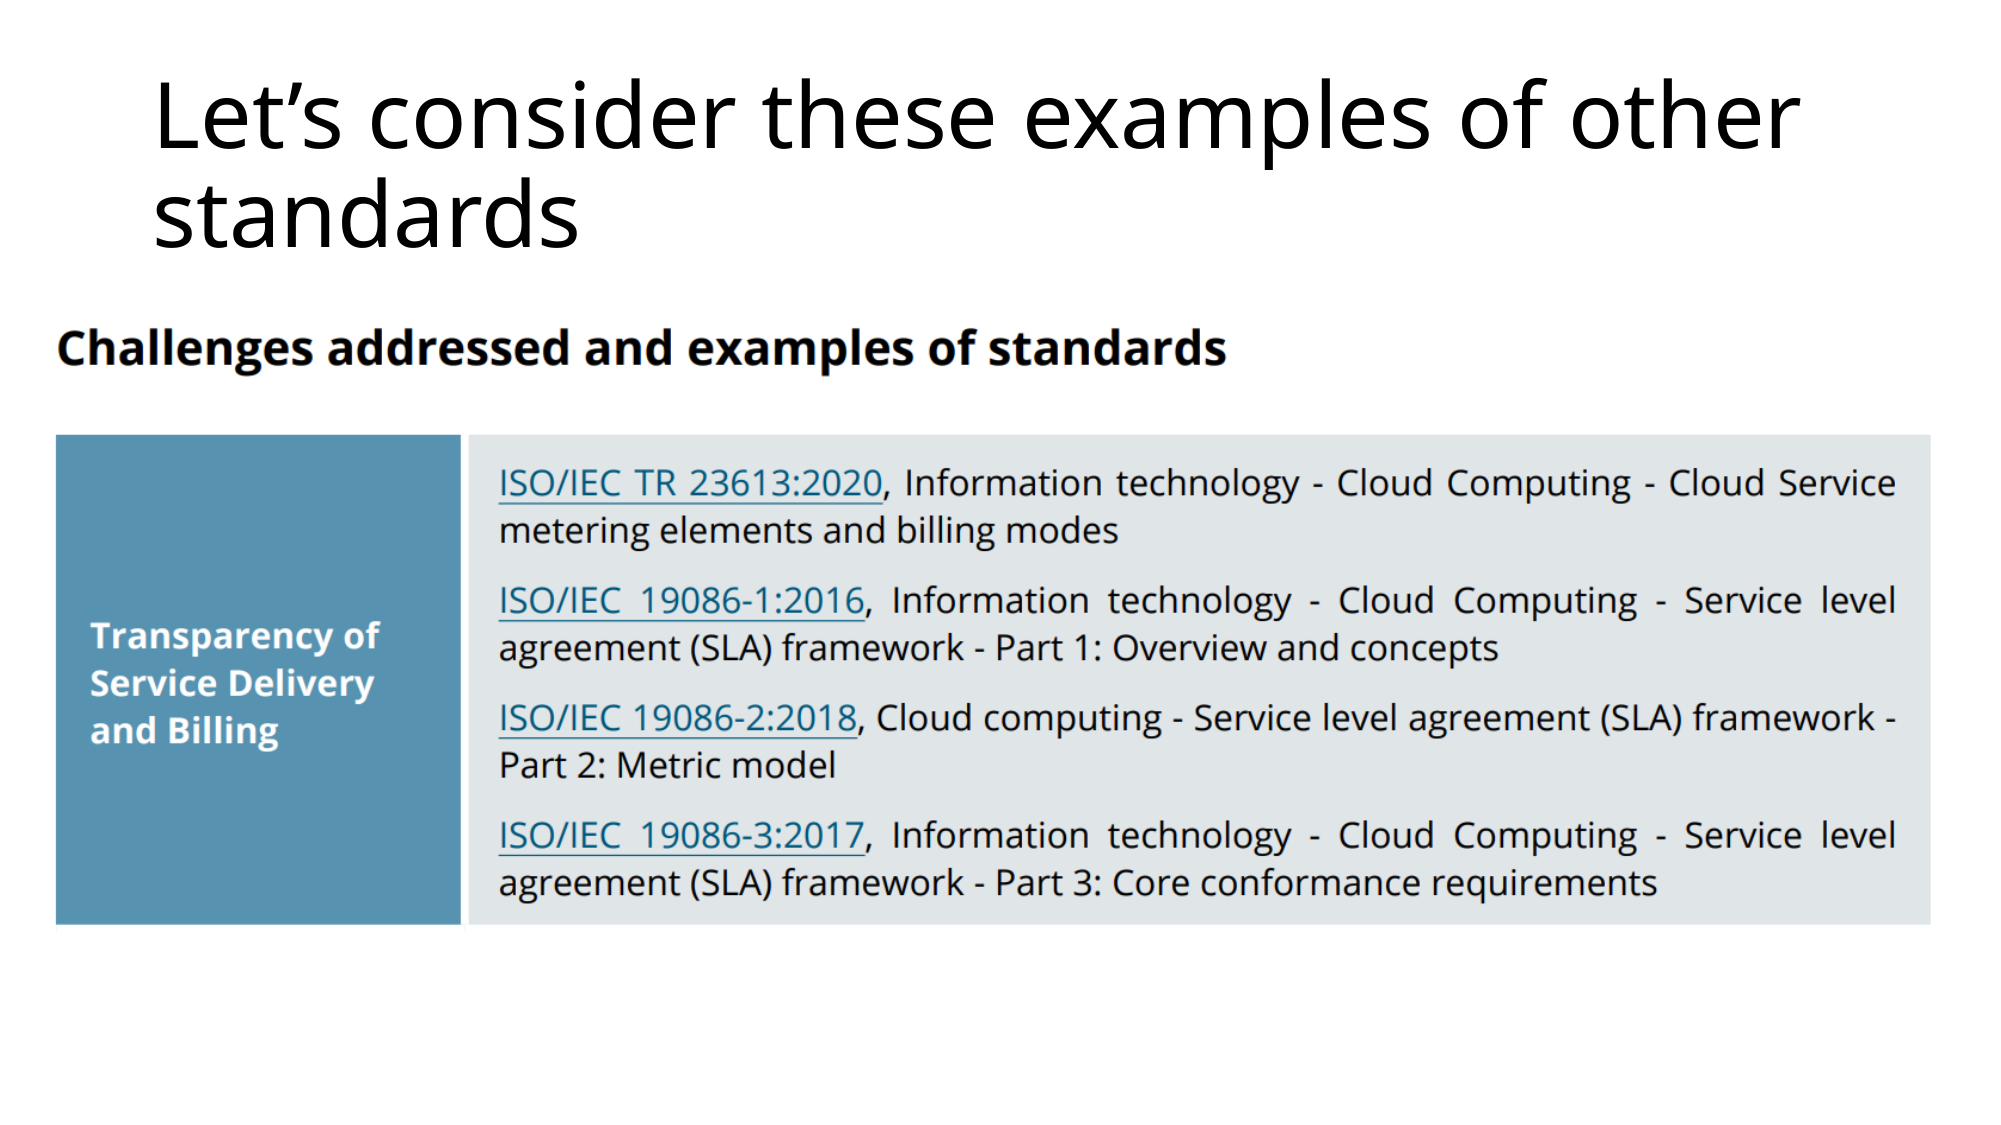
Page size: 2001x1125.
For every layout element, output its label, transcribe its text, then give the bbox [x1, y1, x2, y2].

picture [18, 321, 1974, 932]
title Let’s consider these examples of other standards [137, 59, 1863, 278]
